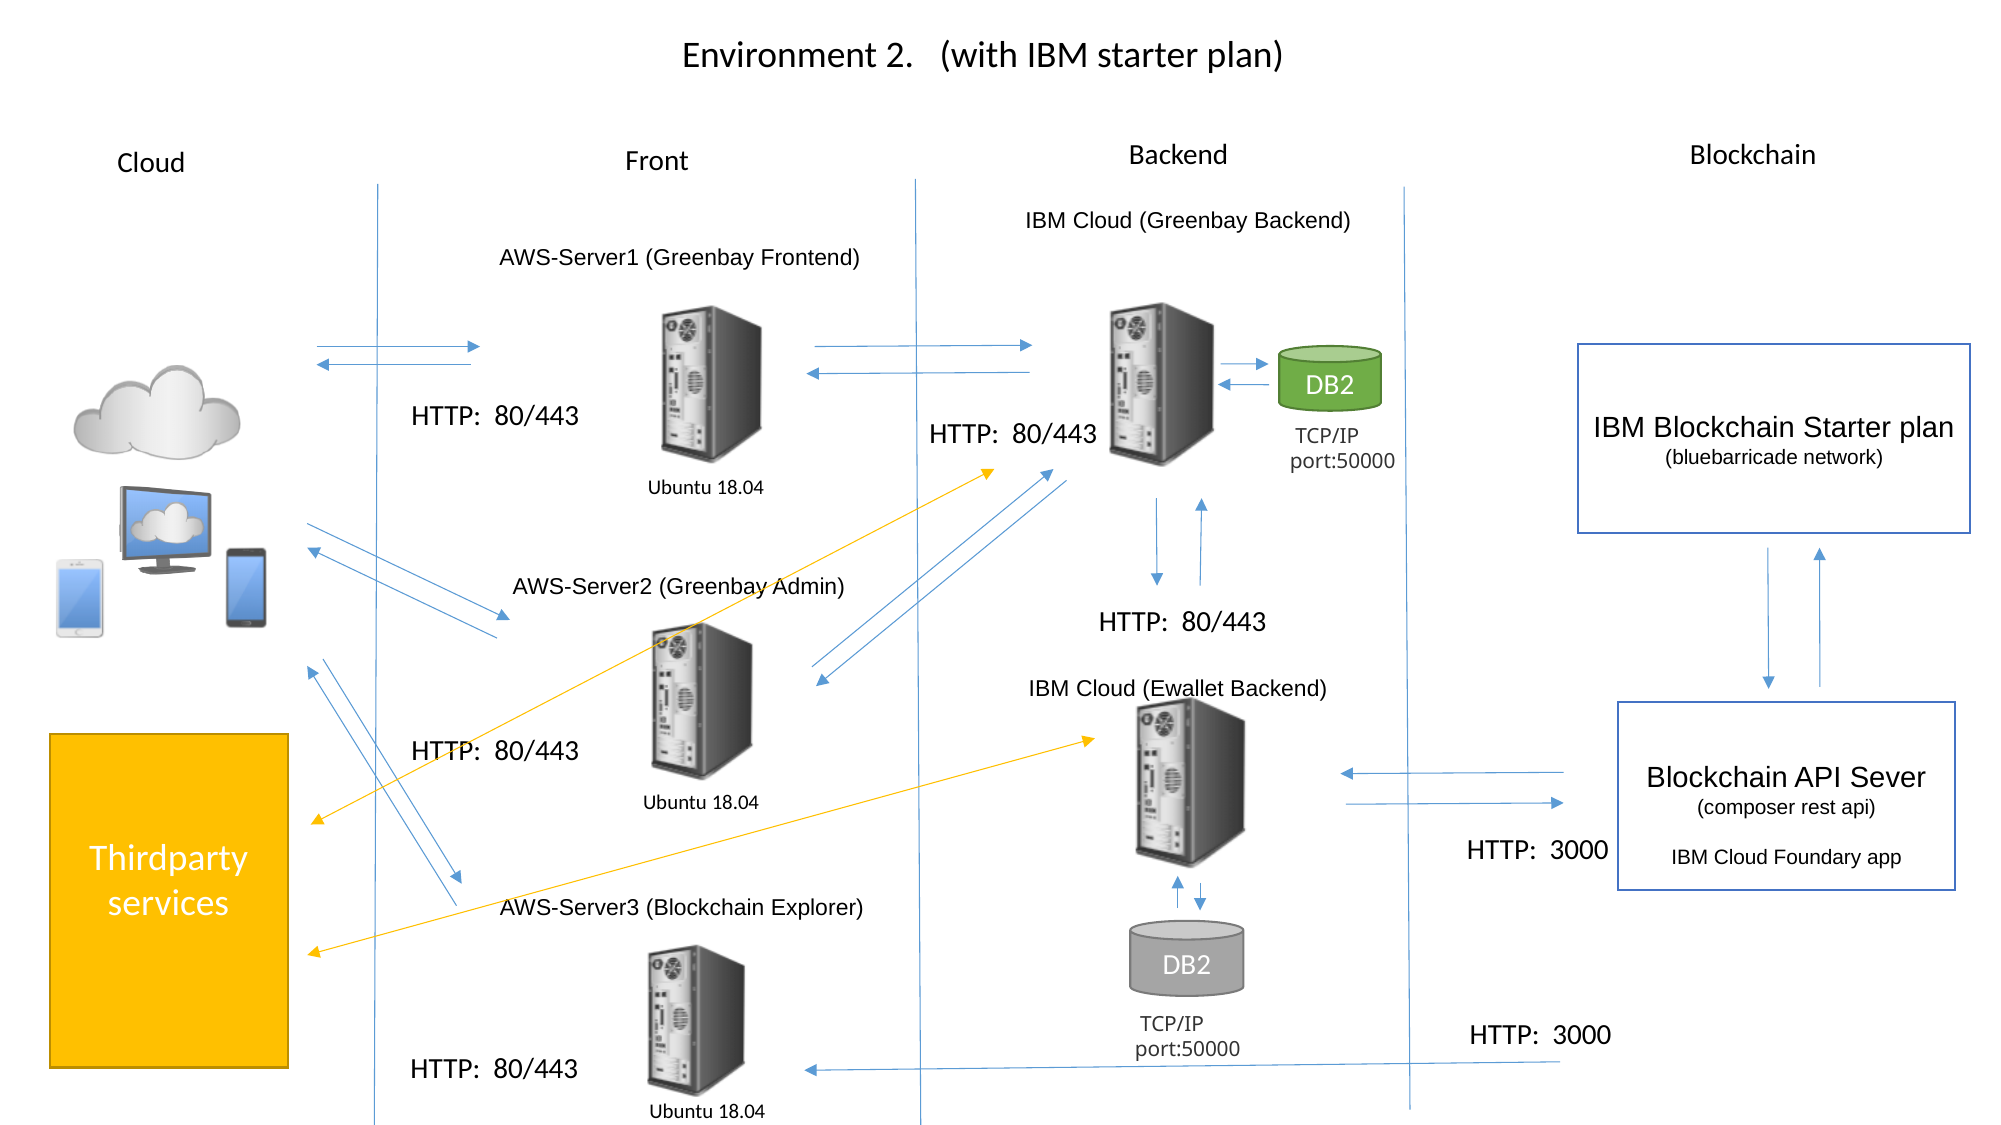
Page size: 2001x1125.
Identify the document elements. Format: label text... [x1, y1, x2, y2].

text_box Backend [1114, 128, 1251, 179]
text_box Cloud [102, 136, 248, 186]
picture [60, 362, 256, 469]
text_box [915, 956, 921, 1061]
text_box IBM Cloud (Ewallet Backend) [1014, 665, 1344, 709]
text_box HTTP: 3000 [1454, 1008, 1629, 1058]
text_box HTTP: 80/443 [396, 388, 598, 439]
text_box DB2 [1277, 344, 1382, 412]
text_box HTTP: 80/443 [1083, 594, 1285, 645]
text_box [374, 365, 378, 468]
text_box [307, 738, 1095, 956]
text_box AWS-Server1 (Greenbay Frontend) [484, 234, 879, 278]
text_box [1404, 1071, 1410, 1110]
picture [1105, 674, 1288, 883]
text_box TCP/IP port:50000 [1119, 1003, 1262, 1061]
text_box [310, 468, 995, 825]
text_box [915, 178, 921, 345]
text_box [915, 347, 921, 372]
text_box TCP/IP port:50000 [1410, 414, 1417, 480]
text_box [374, 956, 378, 1125]
text_box Blockchain [1675, 128, 1837, 179]
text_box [995, 468, 1054, 480]
text_box TCP/IP port:50000 [1275, 414, 1404, 480]
text_box Thirdparty services [49, 733, 289, 1069]
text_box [1404, 186, 1410, 1061]
text_box IBM Cloud (Greenbay Backend) [1010, 198, 1381, 241]
text_box DB2 [1129, 919, 1245, 997]
text_box Ubuntu 18.04 [634, 1110, 781, 1125]
picture [40, 470, 295, 652]
text_box Front [610, 133, 708, 184]
text_box IBM Blockchain Starter plan (bluebarricade network) [1577, 343, 1971, 534]
text_box HTTP: 80/443 [921, 407, 1080, 457]
text_box Blockchain API Sever (composer rest api) IBM Cloud Foundary app [1617, 701, 1956, 891]
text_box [995, 480, 1067, 687]
text_box Environment 2. (with IBM starter plan) [667, 22, 1331, 83]
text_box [915, 374, 921, 468]
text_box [374, 347, 378, 364]
picture [633, 284, 801, 468]
picture [620, 956, 783, 1110]
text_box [804, 1061, 1561, 1071]
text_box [374, 183, 378, 346]
text_box HTTP: 3000 [1452, 823, 1617, 873]
text_box HTTP: 80/443 [395, 1042, 597, 1092]
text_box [915, 1071, 921, 1125]
picture [1080, 280, 1256, 481]
